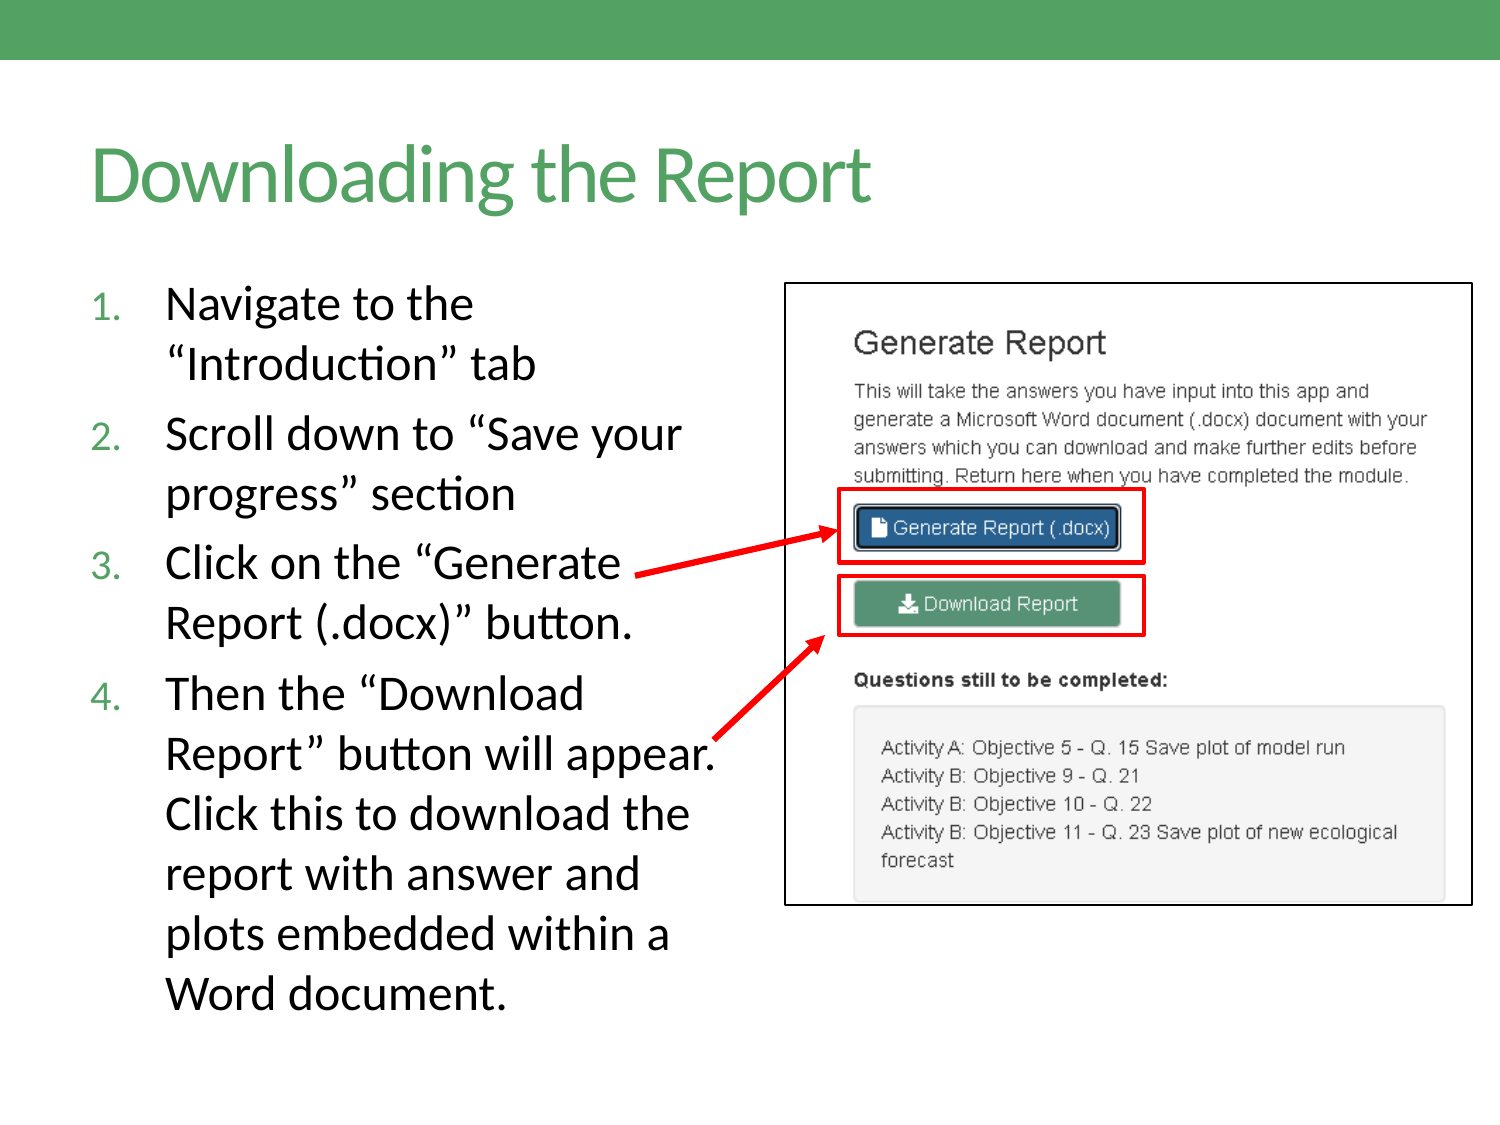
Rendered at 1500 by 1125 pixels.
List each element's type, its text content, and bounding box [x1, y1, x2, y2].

list Navigate to the “Introduction” tab Scroll down to “Save your progress” section Click on the “Generate Report (.docx)” button. Then the “Download Report” button will appear. Click this to download the report with answer and plots embedded within a Word document. [75, 262, 750, 1063]
picture [786, 283, 1471, 904]
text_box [634, 529, 840, 576]
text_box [713, 634, 826, 741]
title Downloading the Report [75, 87, 1425, 250]
